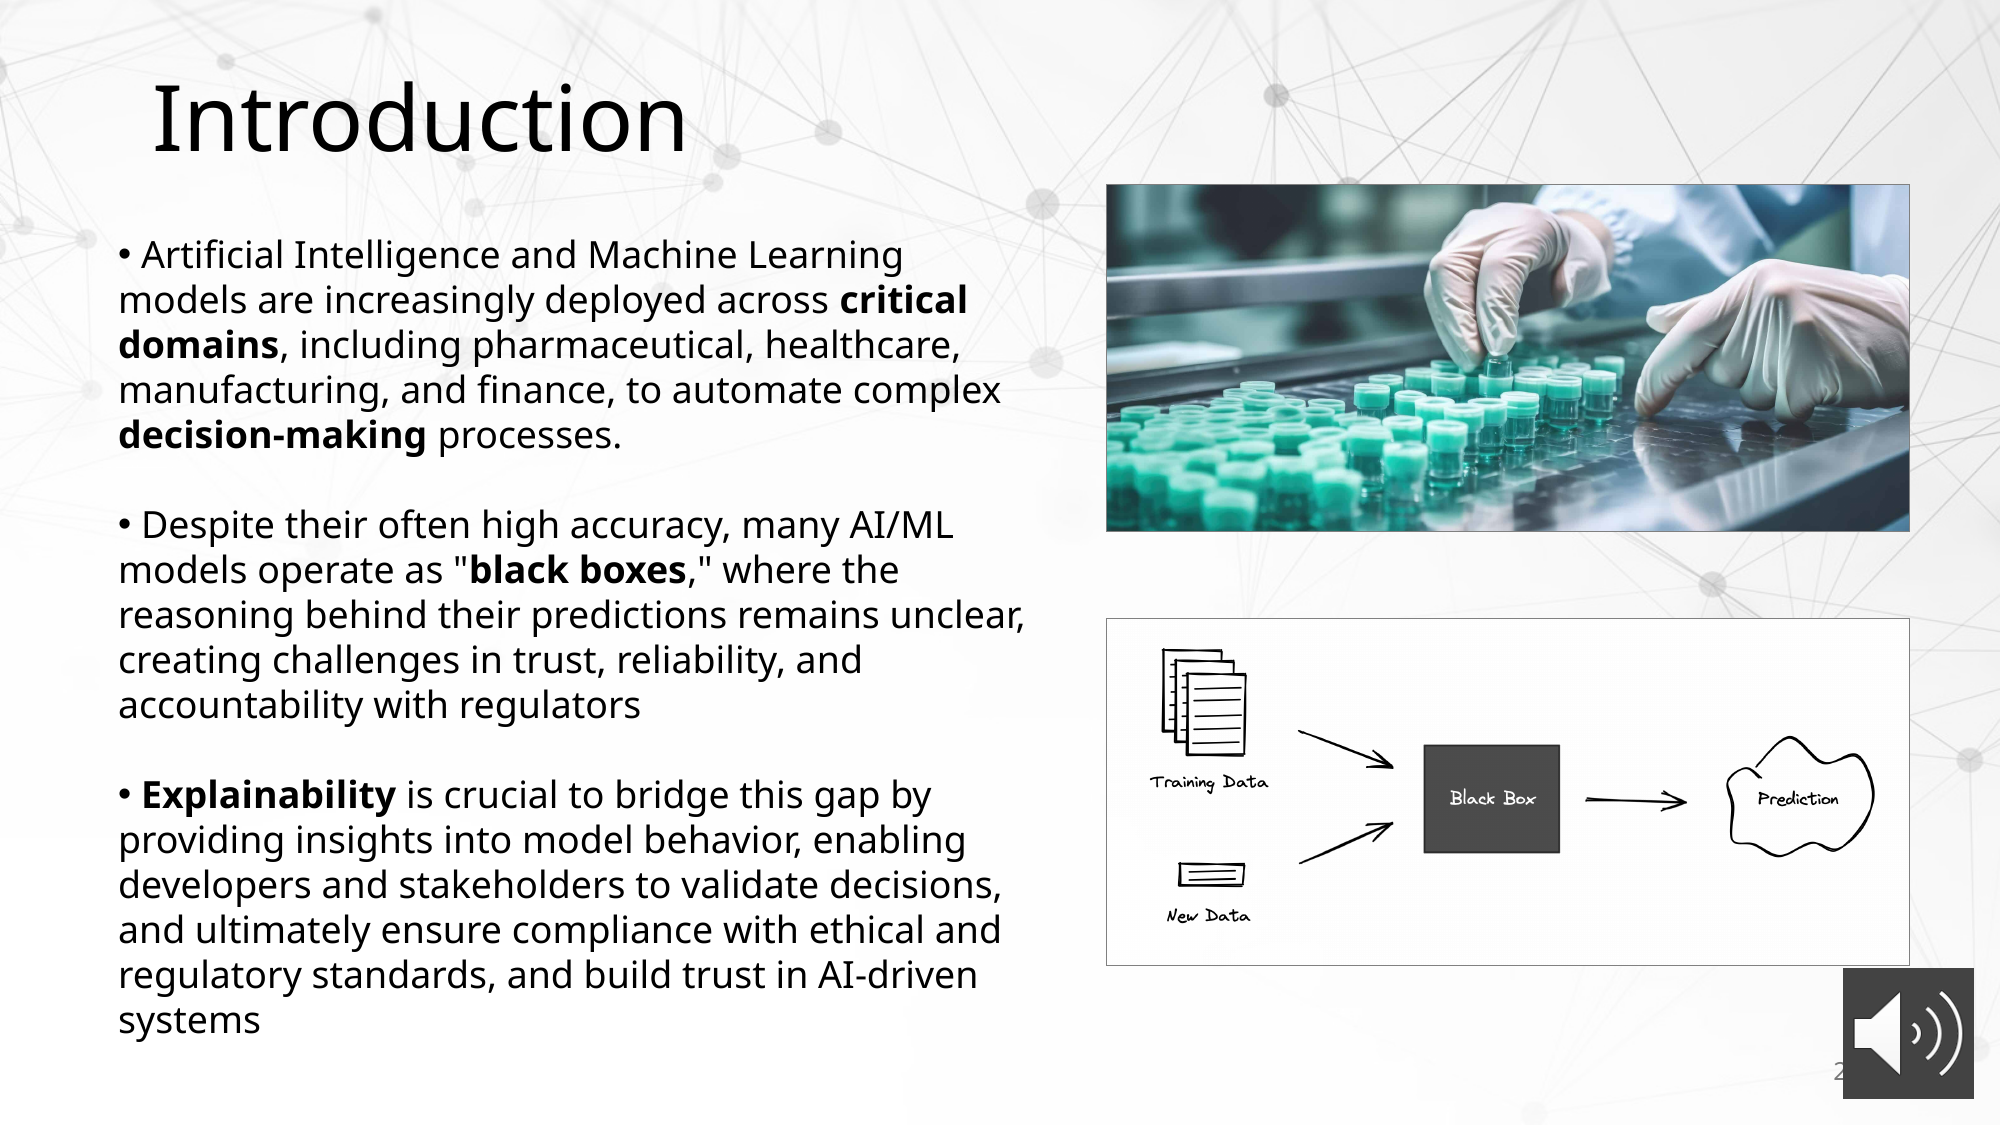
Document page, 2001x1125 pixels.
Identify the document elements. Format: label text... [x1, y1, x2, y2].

title Introduction [137, 59, 1863, 185]
slide_number 2 [1412, 1042, 1863, 1103]
picture [1105, 183, 1910, 532]
text_box Artificial Intelligence and Machine Learning models are increasingly deployed across critical domains, including pharmaceutical, healthcare, manufacturing, and finance, to automate complex decision-making processes. Despite their often high accuracy, many AI/ML models operate as "black boxes," where the reasoning behind their predictions remains unclear, creating challenges in trust, reliability, and accountability with regulators Explainability is crucial to bridge this gap by providing insights into model behavior, enabling developers and stakeholders to validate decisions, and ultimately ensure compliance with ethical and regulatory standards, and build trust in AI-driven systems [103, 223, 1058, 1048]
picture [1105, 618, 1976, 1101]
